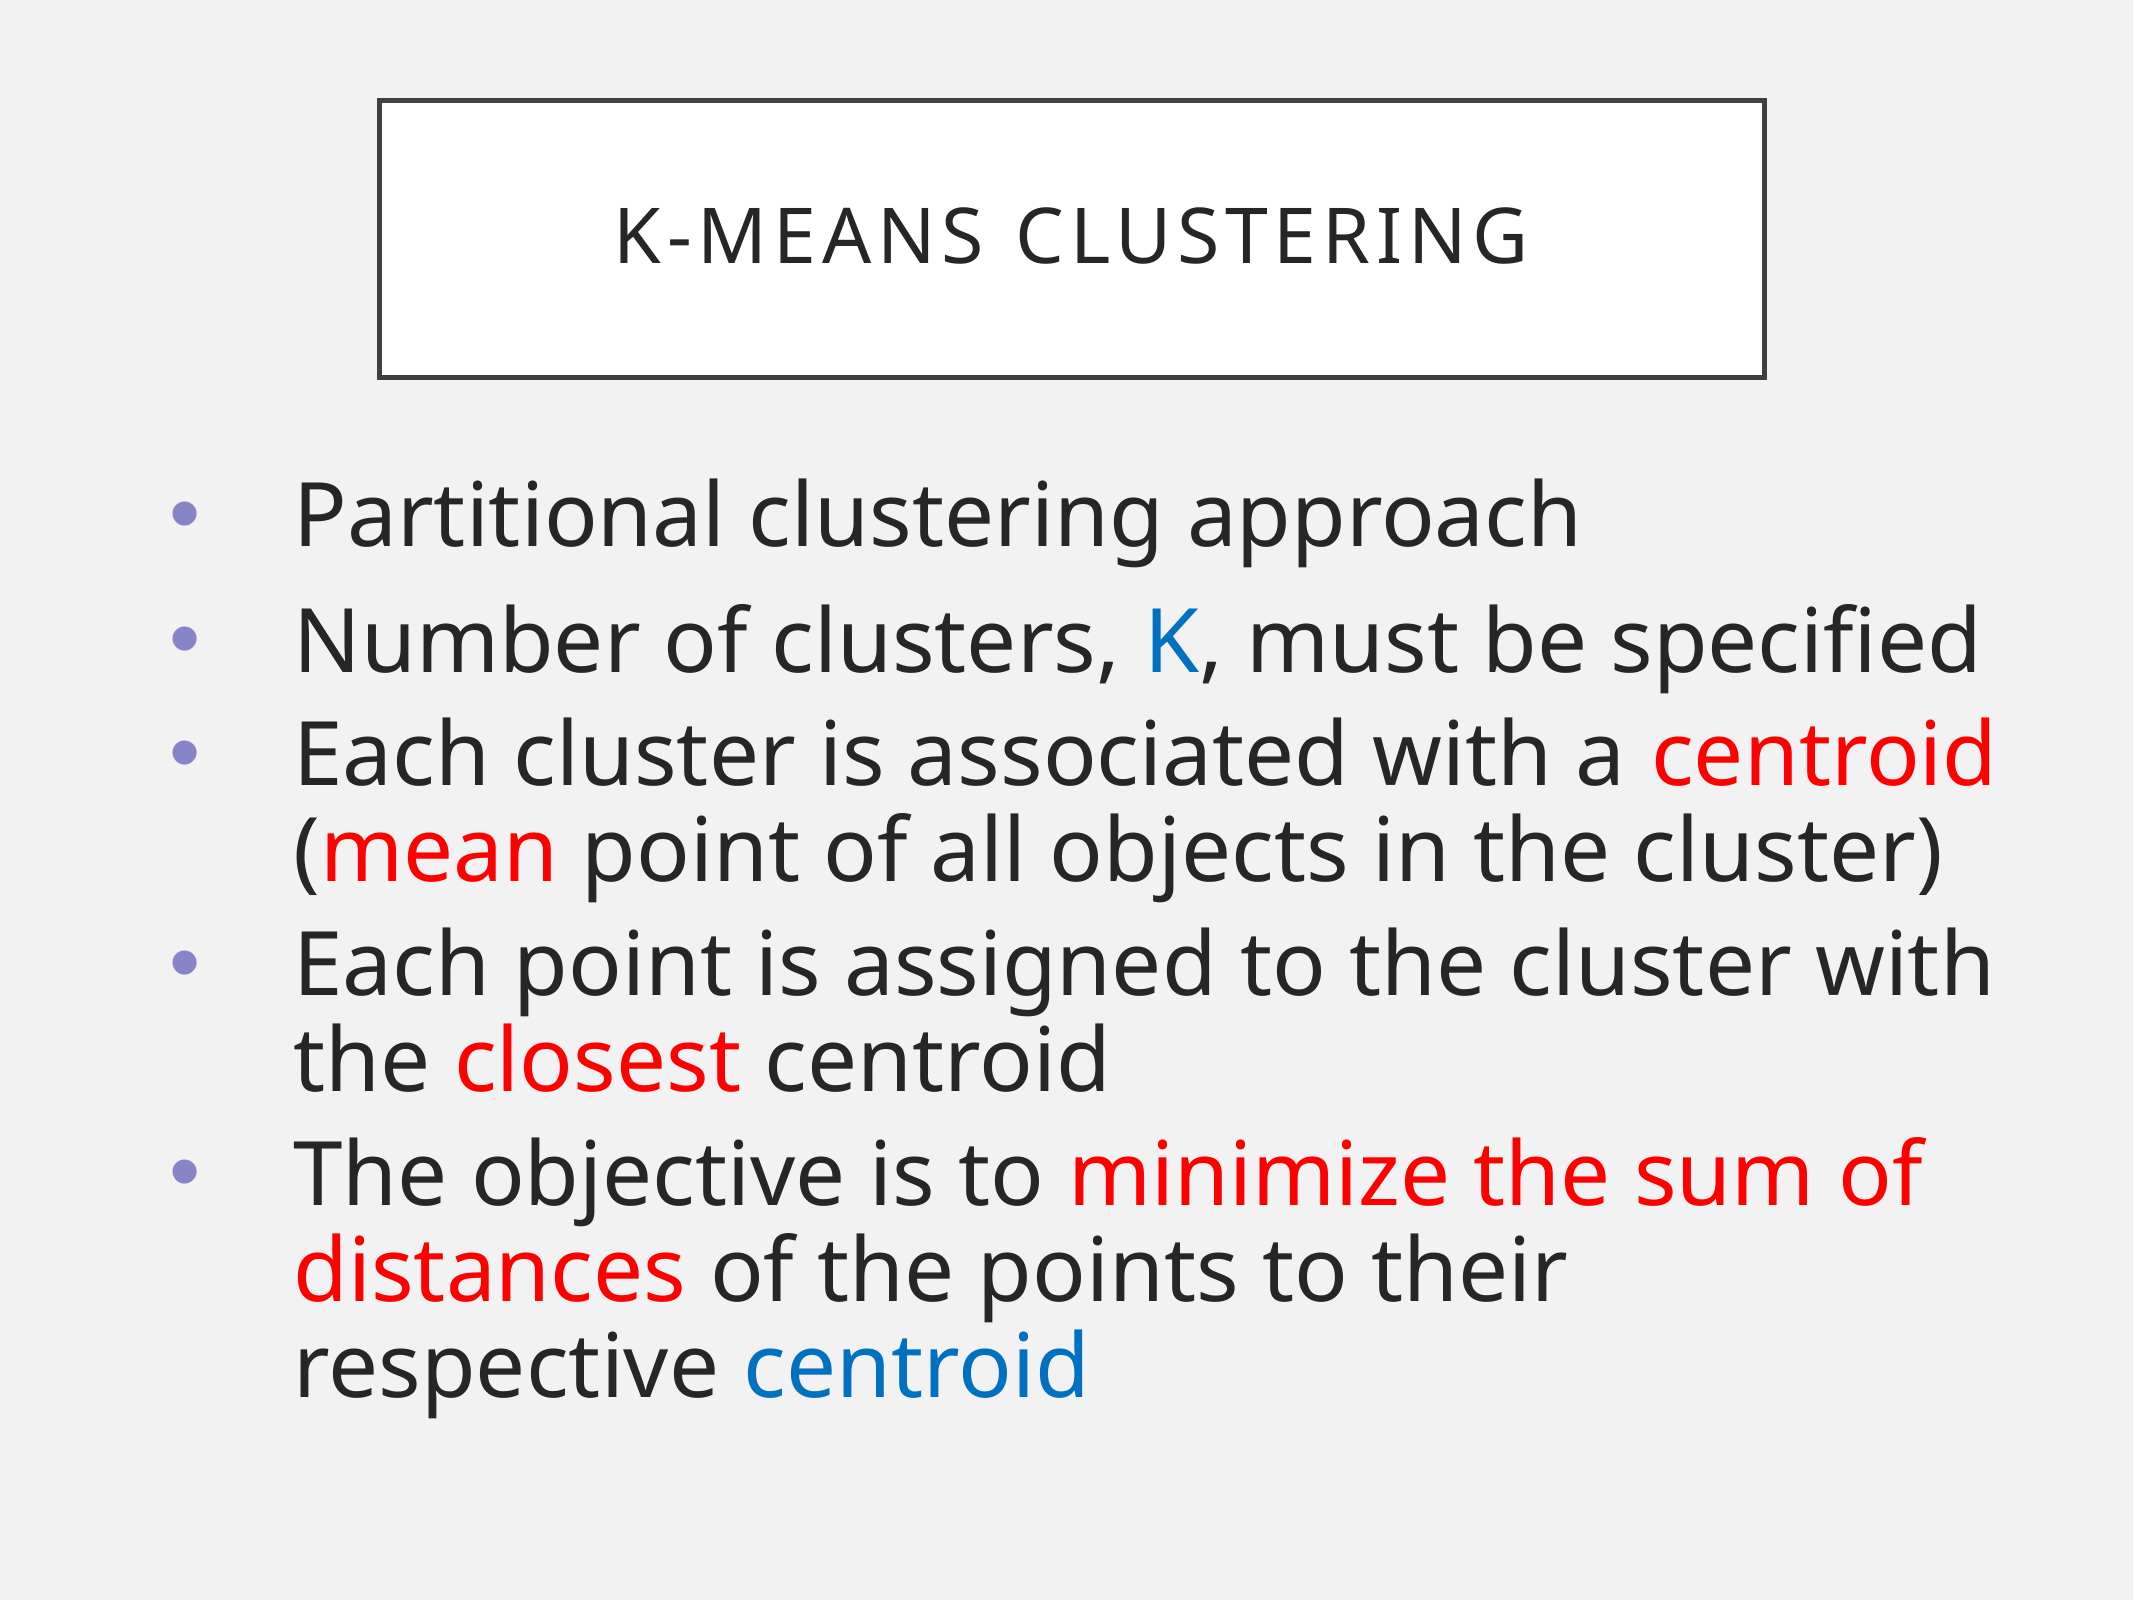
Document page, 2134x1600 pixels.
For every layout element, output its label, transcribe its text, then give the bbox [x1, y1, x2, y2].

title K-means Clustering [377, 98, 1767, 380]
list Partitional clustering approach Number of clusters, K, must be specified Each cluster is associated with a centroid (mean point of all objects in the cluster) Each point is assigned to the cluster with the closest centroid The objective is to minimize the sum of distances of the points to their respective centroid [154, 462, 2021, 1529]
